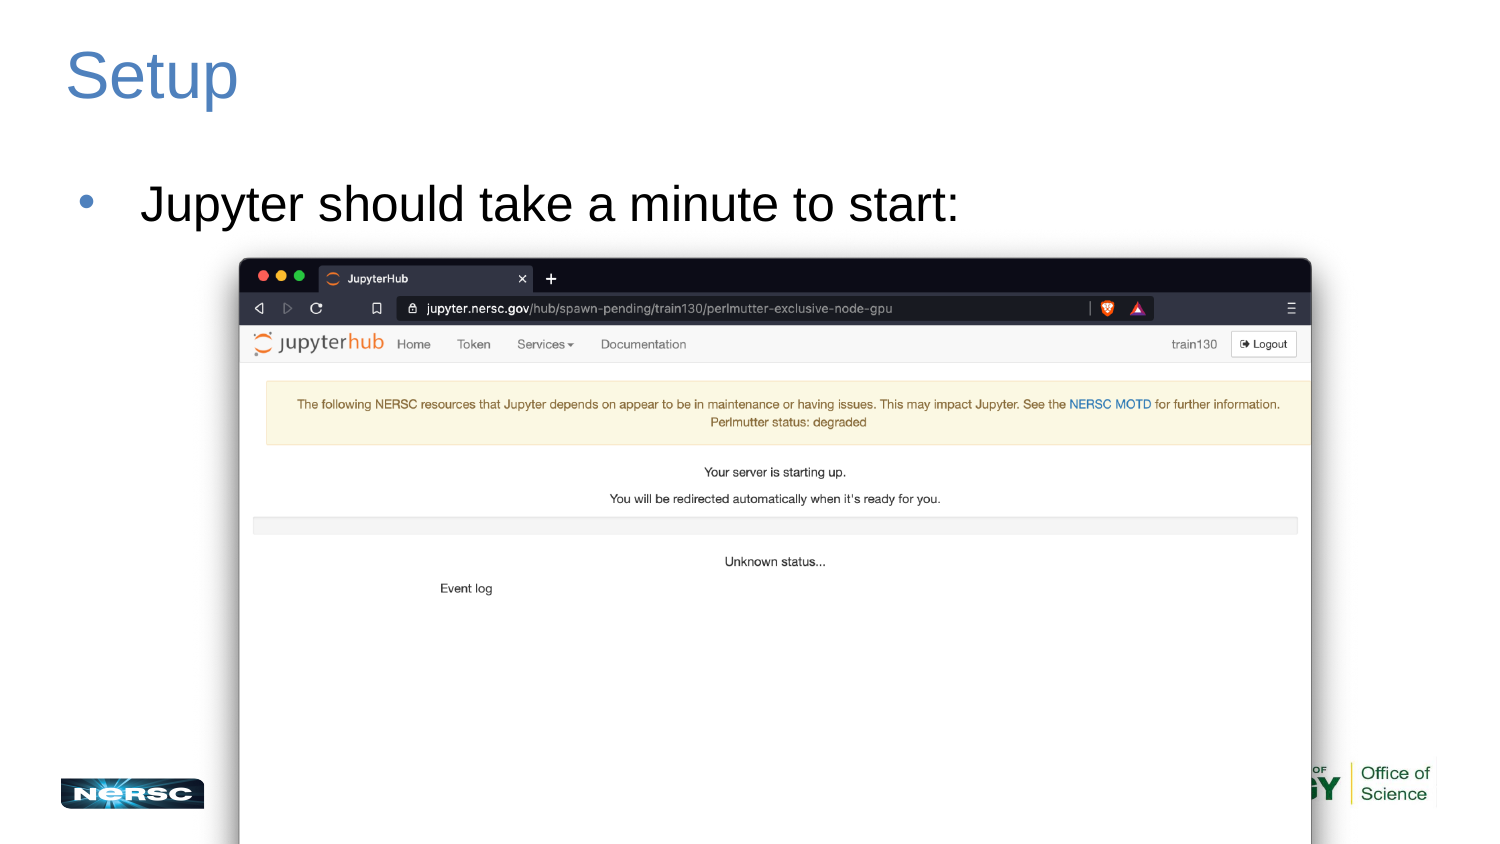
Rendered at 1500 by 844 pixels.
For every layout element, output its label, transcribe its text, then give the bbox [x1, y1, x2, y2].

picture [43, 224, 1437, 844]
list Jupyter should take a minute to start: [65, 171, 1425, 751]
title Setup [65, 31, 1425, 113]
